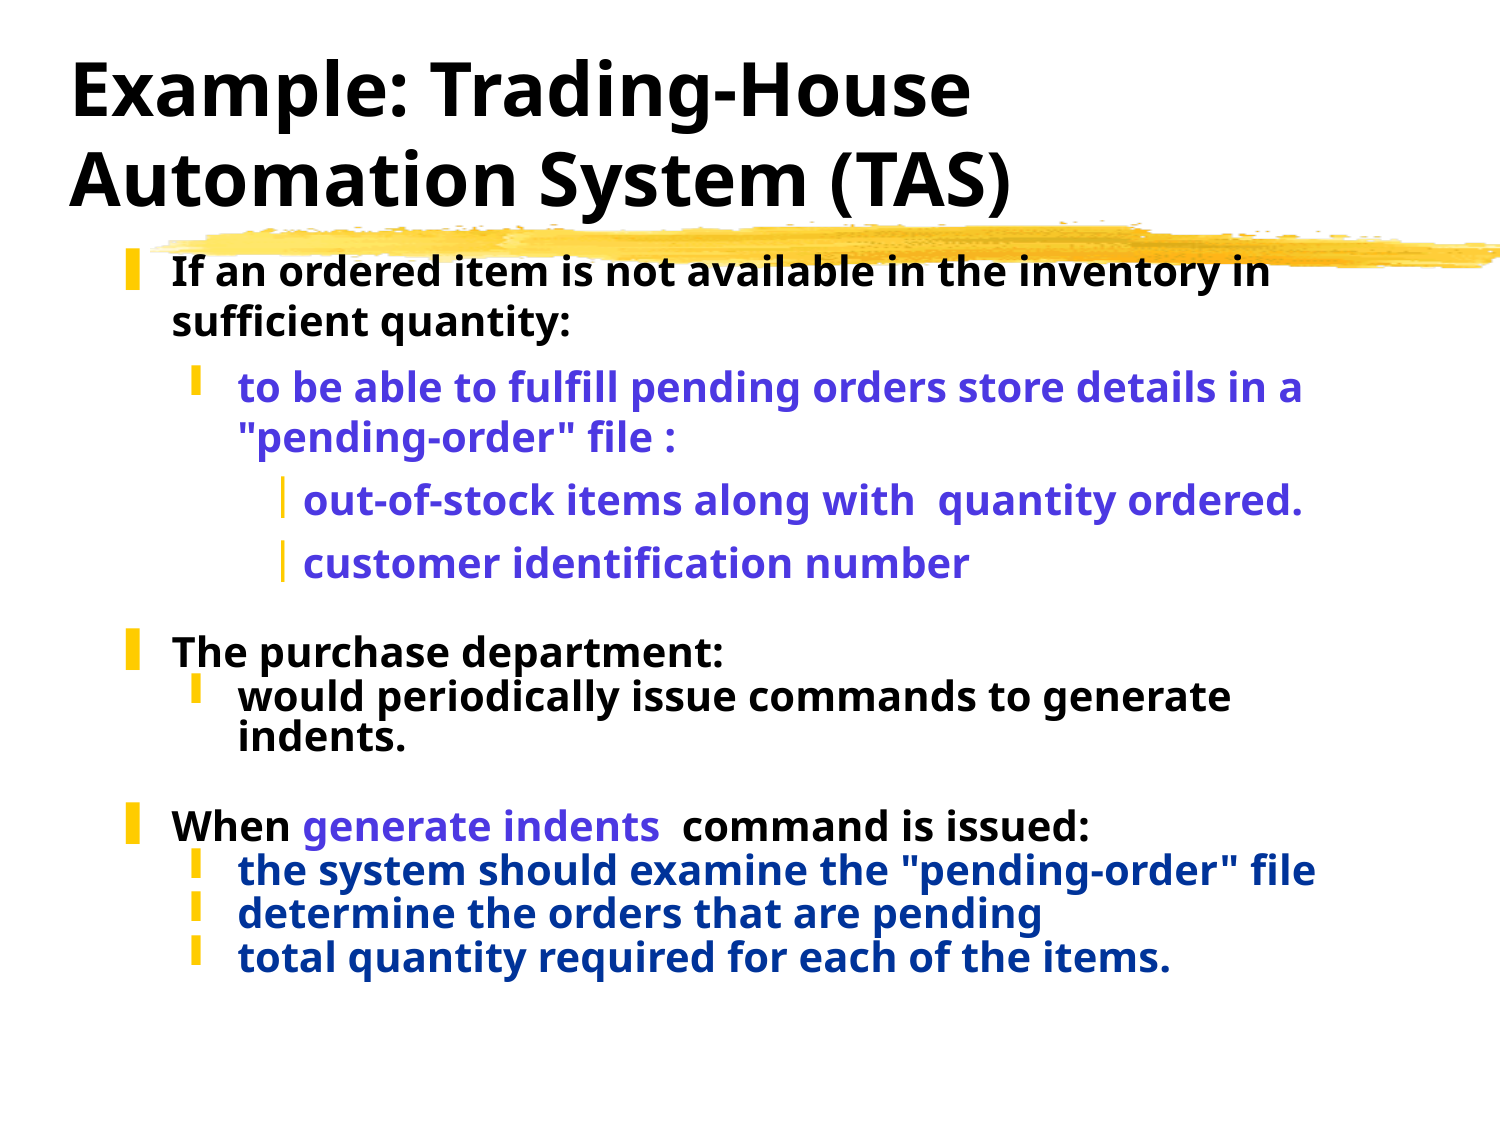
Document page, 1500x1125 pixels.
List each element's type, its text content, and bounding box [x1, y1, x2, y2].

list If an ordered item is not available in the inventory in sufficient quantity: to be able to fulfill pending orders store details in a "pending-order" file : out-of-stock items along with quantity ordered. customer identification number The purchase department: would periodically issue commands to generate indents. When generate indents command is issued: the system should examine the "pending-order" file determine the orders that are pending total quantity required for each of the items. [112, 237, 1388, 1011]
picture [150, 215, 1500, 279]
title Example: Trading-House Automation System (TAS) [66, 34, 1342, 229]
